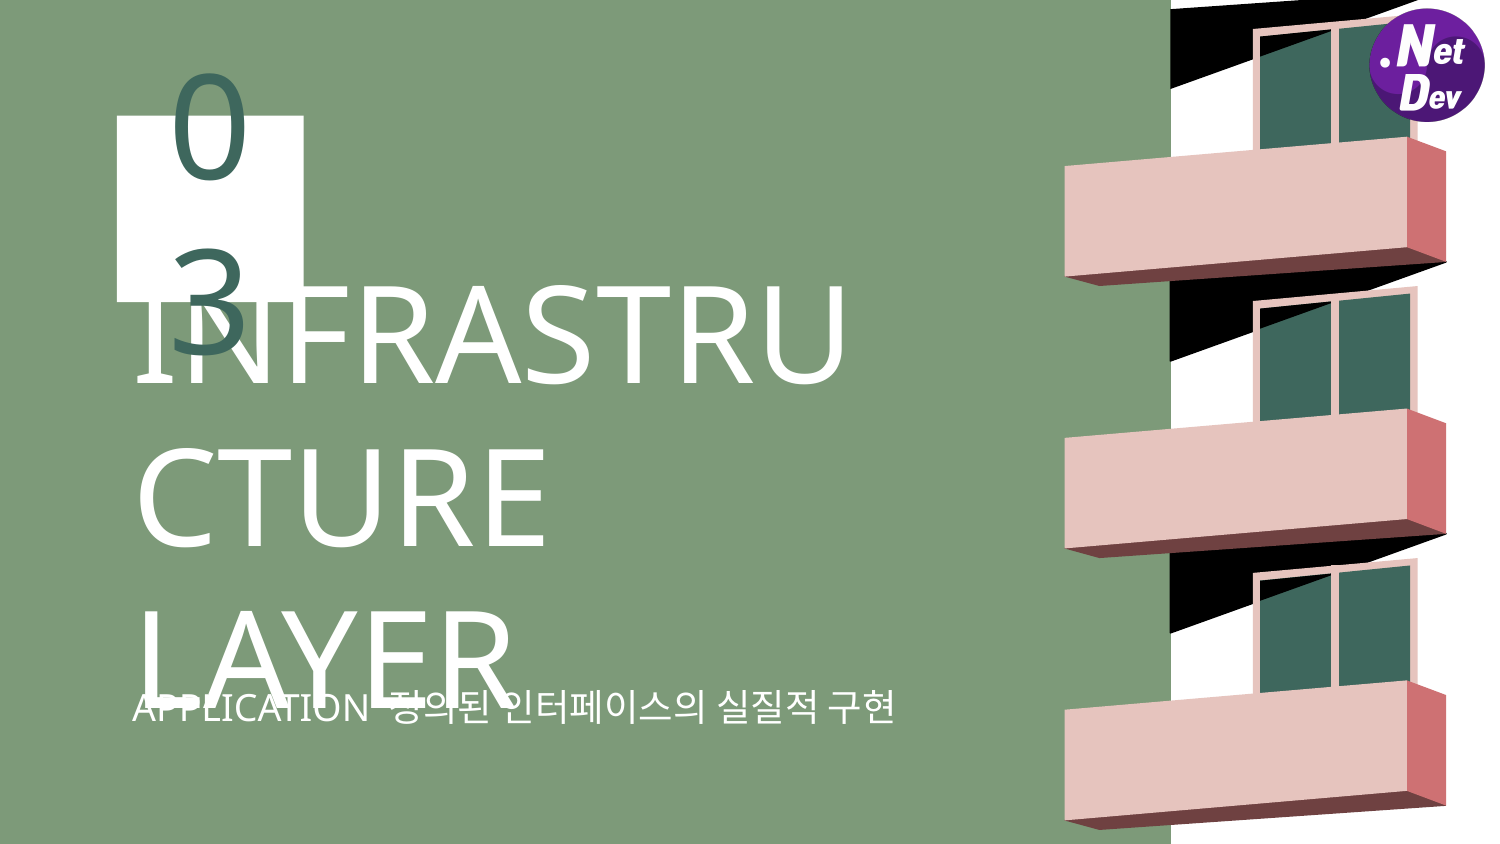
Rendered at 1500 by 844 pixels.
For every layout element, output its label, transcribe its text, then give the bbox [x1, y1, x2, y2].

title 03 [116, 115, 304, 303]
title INFRASTRUCTURE LAYER [116, 350, 1035, 633]
picture [1356, 0, 1500, 130]
subtitle APPLICATION 정의된 인터페이스의 실질적 구현 [116, 656, 968, 758]
